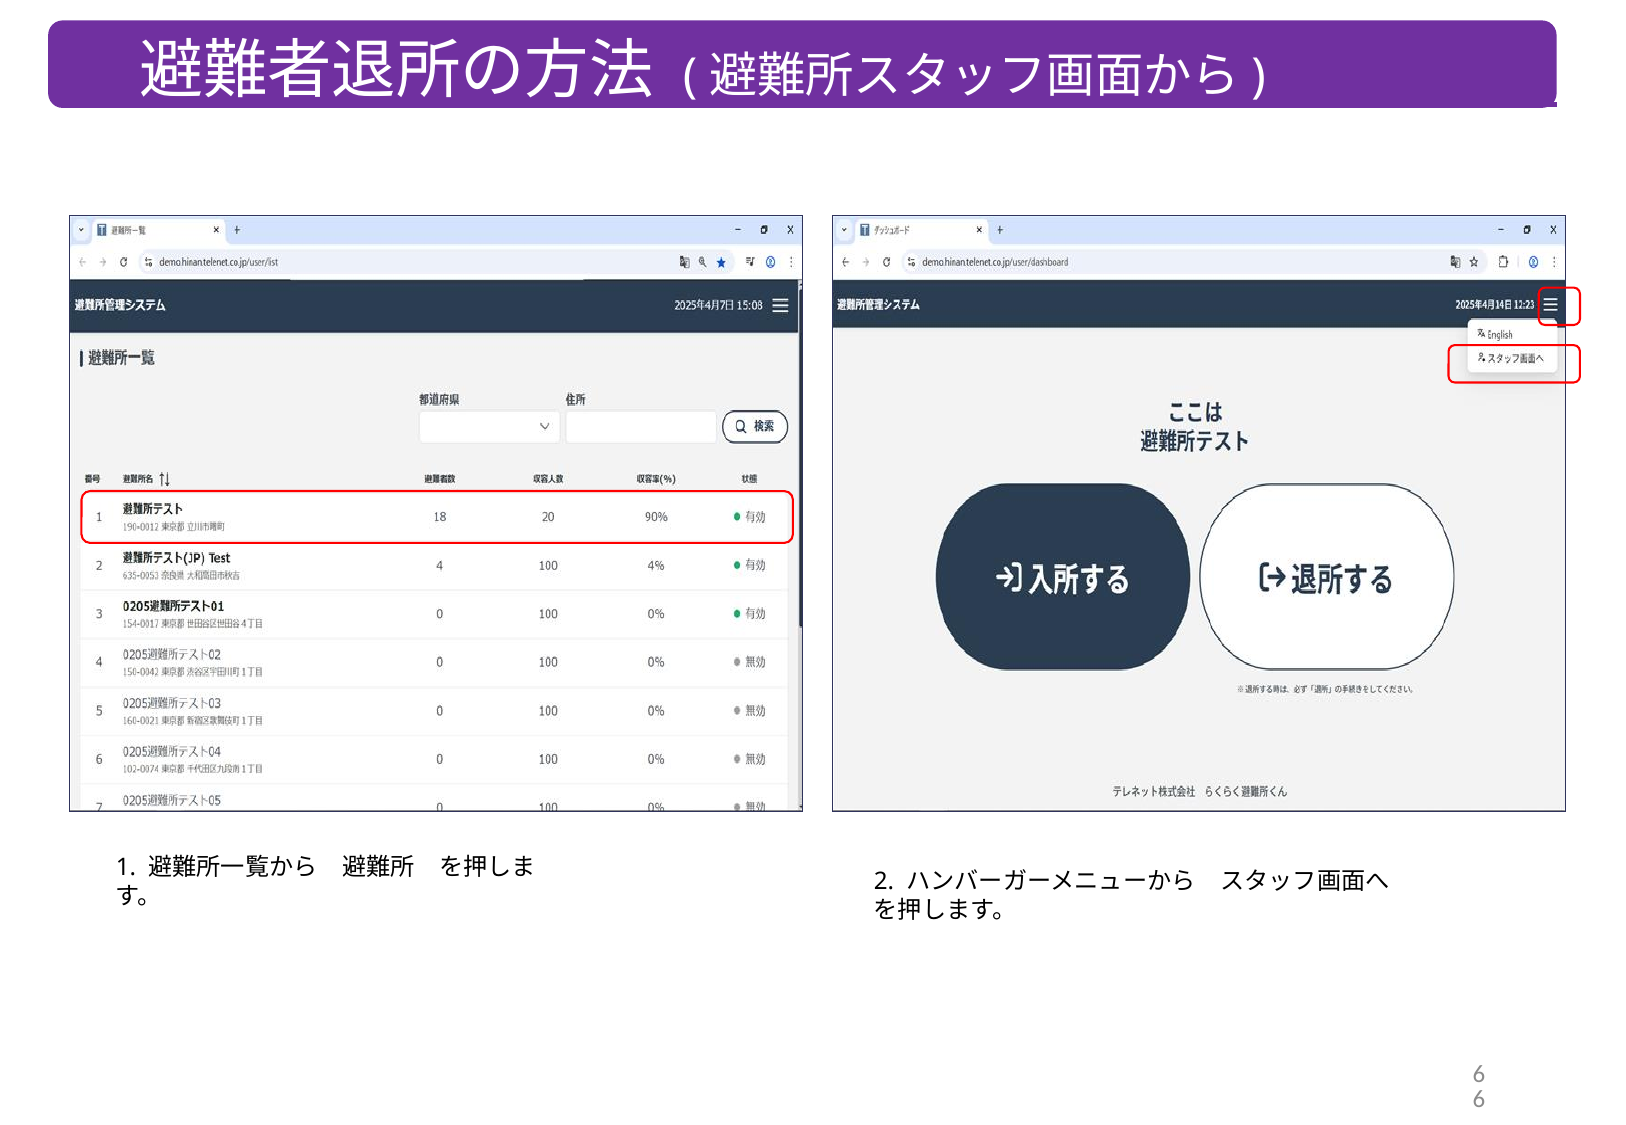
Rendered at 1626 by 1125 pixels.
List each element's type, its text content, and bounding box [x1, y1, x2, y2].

slide_number 65 [1457, 812, 1501, 1125]
text_box [1566, 286, 1582, 327]
text_box [1566, 344, 1581, 384]
text_box 1. 避難所一覧から 避難所 を押します。 [97, 854, 600, 906]
picture [69, 215, 803, 812]
text_box 2. ハンバーガーメニューから スタッフ画面へ を押します。 [853, 853, 1441, 936]
picture [831, 215, 1566, 812]
title 避難者退所の方法 (避難所スタッフ画面から) [123, 35, 1502, 107]
